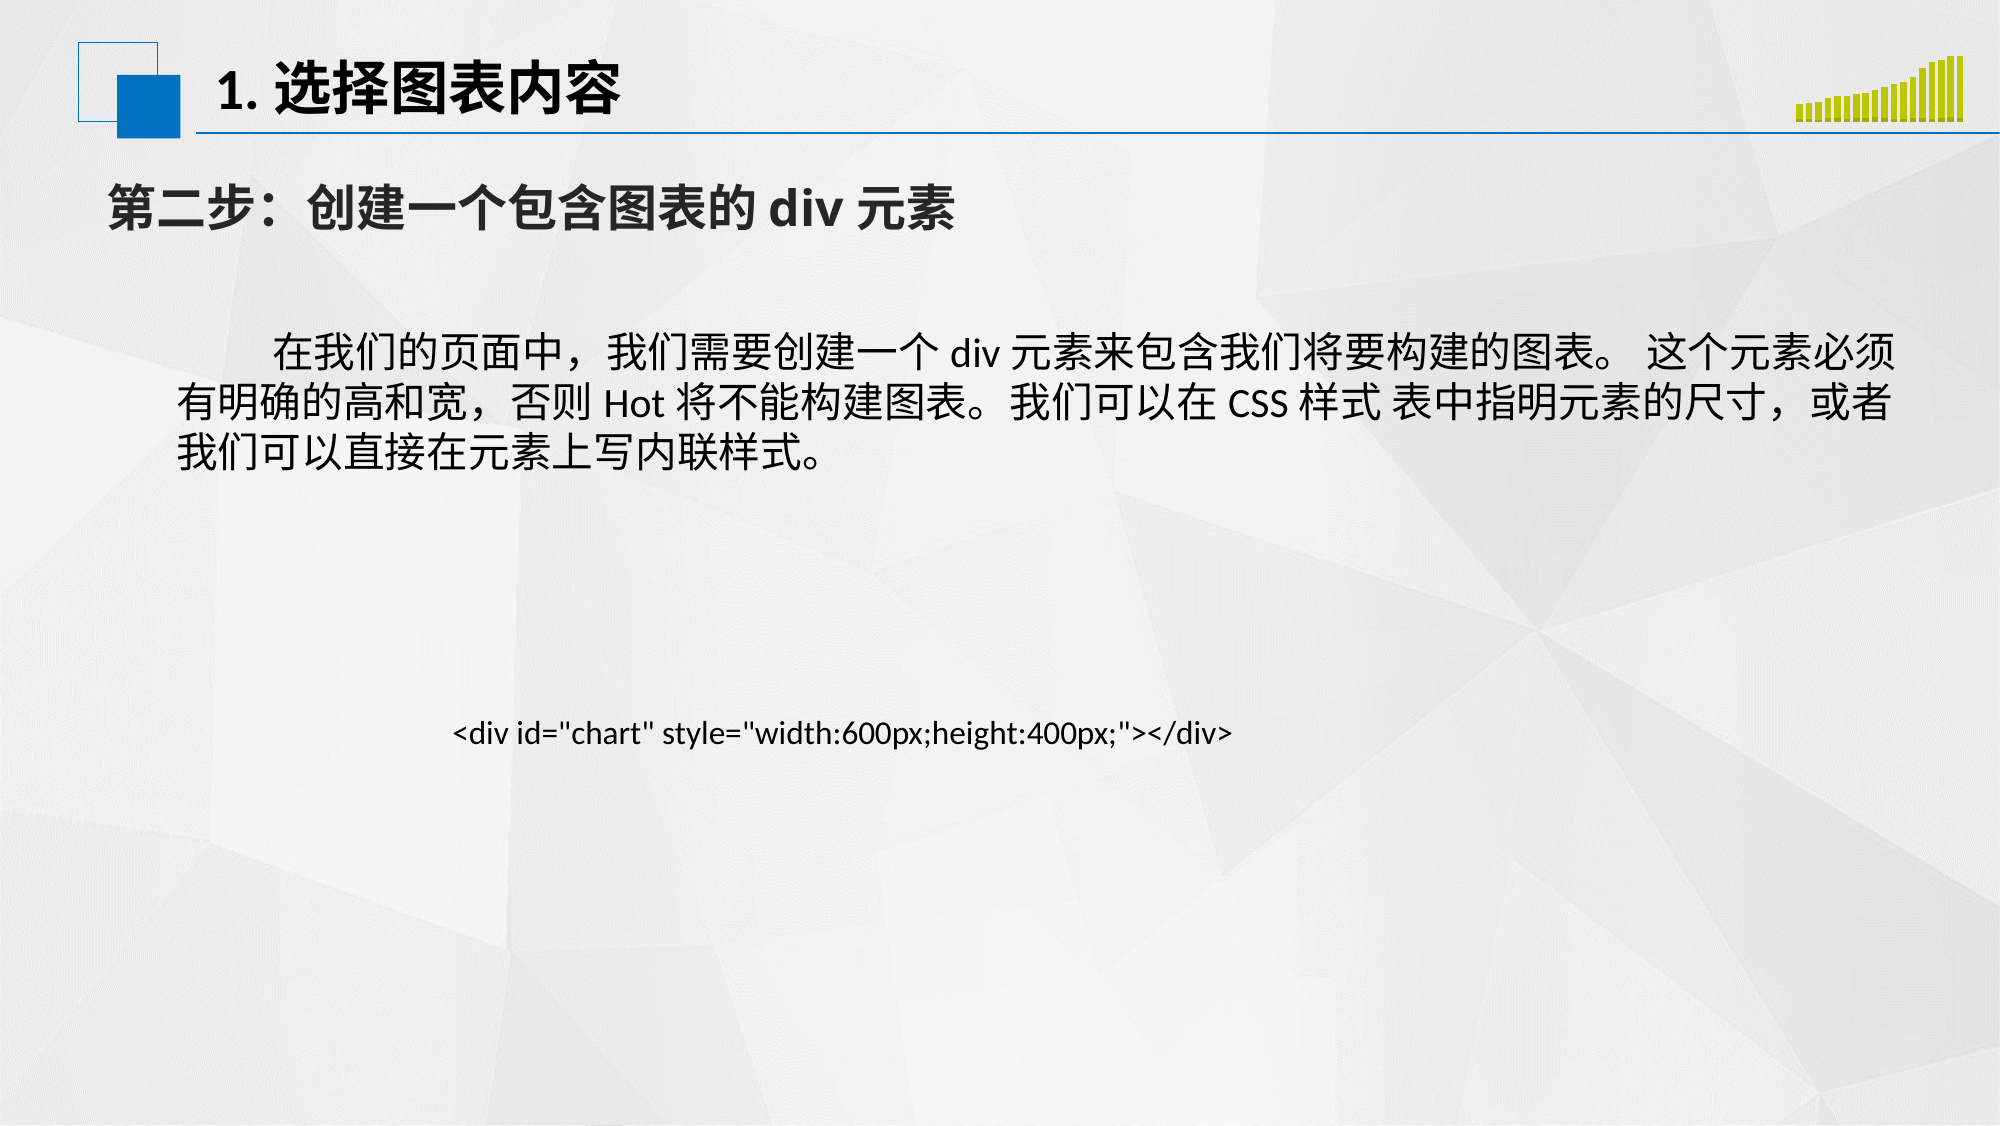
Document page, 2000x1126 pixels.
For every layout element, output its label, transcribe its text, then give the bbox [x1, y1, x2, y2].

text_box <div id="chart" style="width:600px;height:400px;"></div> [137, 704, 1674, 759]
chart [1790, 42, 1969, 125]
picture [0, 0, 2000, 1126]
text_box 第二步：创建一个包含图表的div元素 [42, 169, 1071, 244]
title 1.选择图表内容 [194, 42, 1378, 130]
text_box 在我们的页面中，我们需要创建一个div元素来包含我们将要构建的图表。 这个元素必须有明确的高和宽，否则Hot将不能构建图表。我们可以在CSS样式 表中指明元素的尺寸，或者我们可以直接在元素上写内联样式。 [161, 318, 1922, 484]
